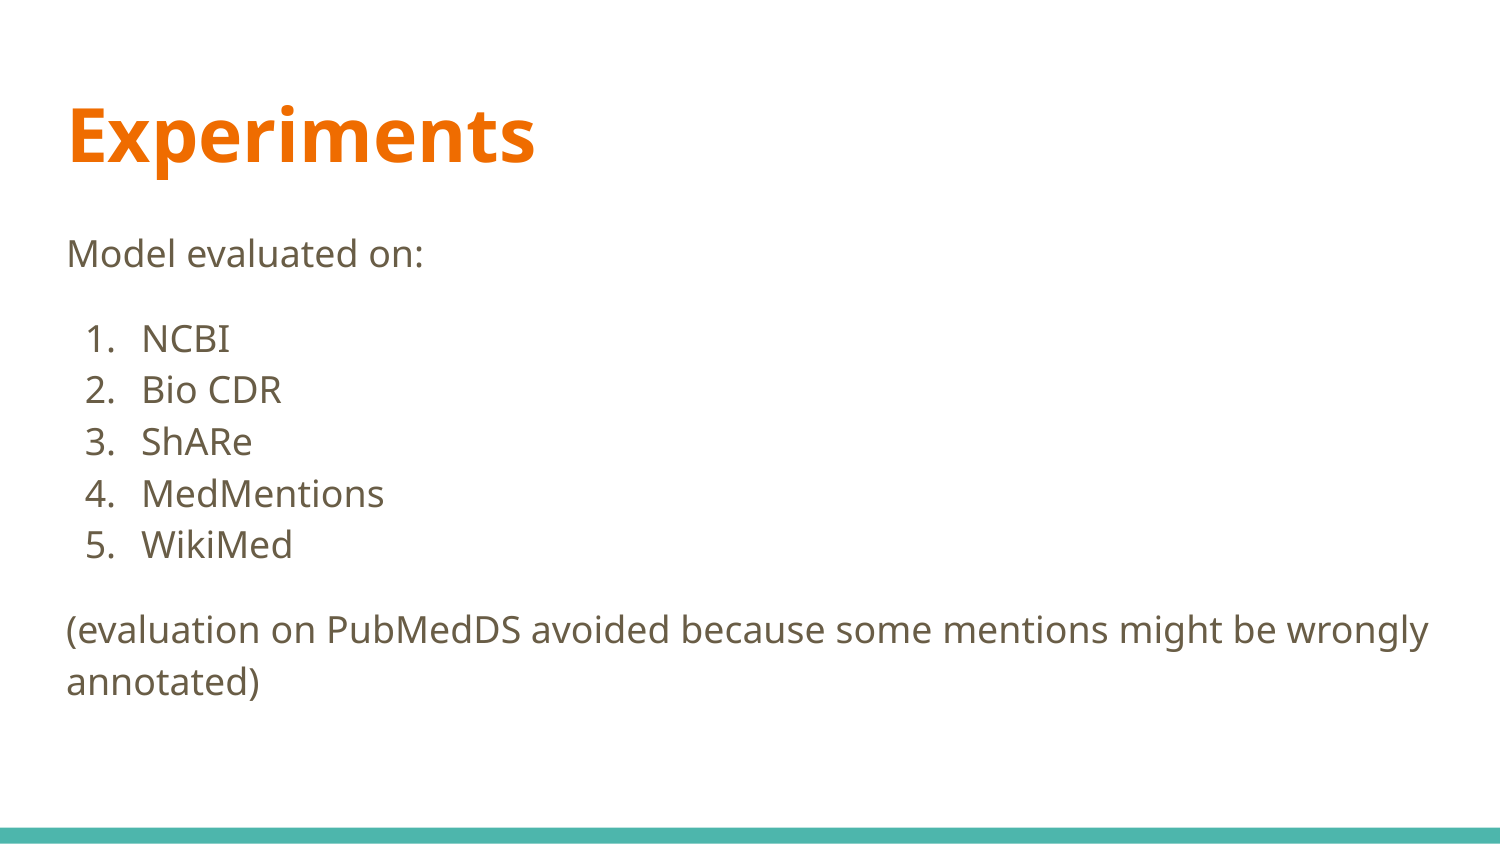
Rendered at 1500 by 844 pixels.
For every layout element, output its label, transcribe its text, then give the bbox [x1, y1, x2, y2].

title Experiments [51, 72, 1449, 189]
list Model evaluated on: NCBI Bio CDR ShARe MedMentions WikiMed (evaluation on PubMedDS avoided because some mentions might be wrongly annotated) [51, 207, 1449, 750]
